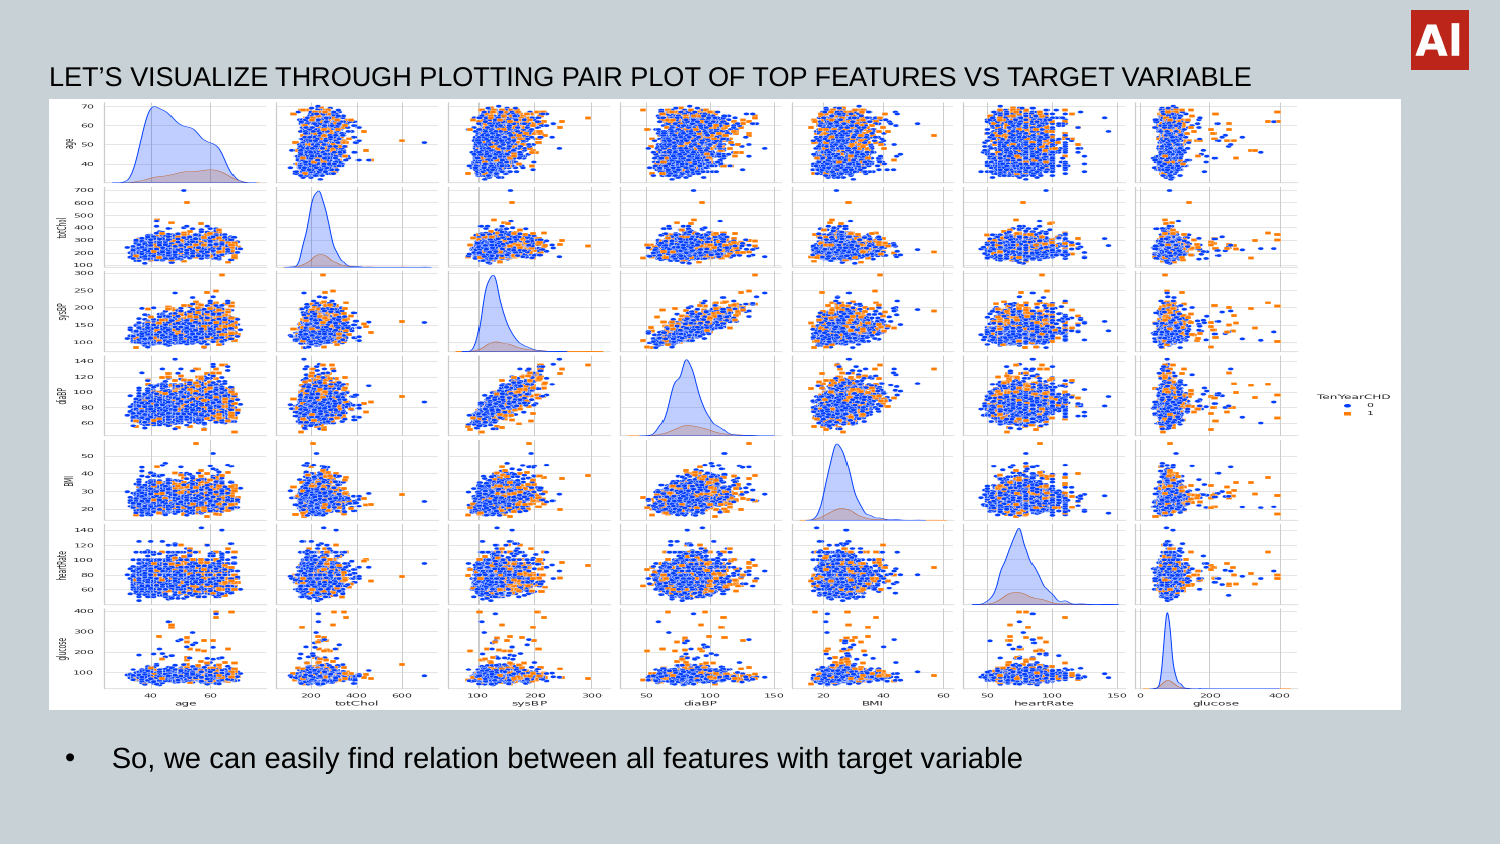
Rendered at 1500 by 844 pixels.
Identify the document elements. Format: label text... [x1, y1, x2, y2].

picture [49, 99, 1401, 710]
text_box So, we can easily find relation between all features with target variable [49, 731, 1042, 782]
text_box LET’S VISUALIZE THROUGH PLOTTING PAIR PLOT OF TOP FEATURES VS TARGET VARIABLE [34, 51, 1373, 99]
picture [1411, 10, 1469, 70]
